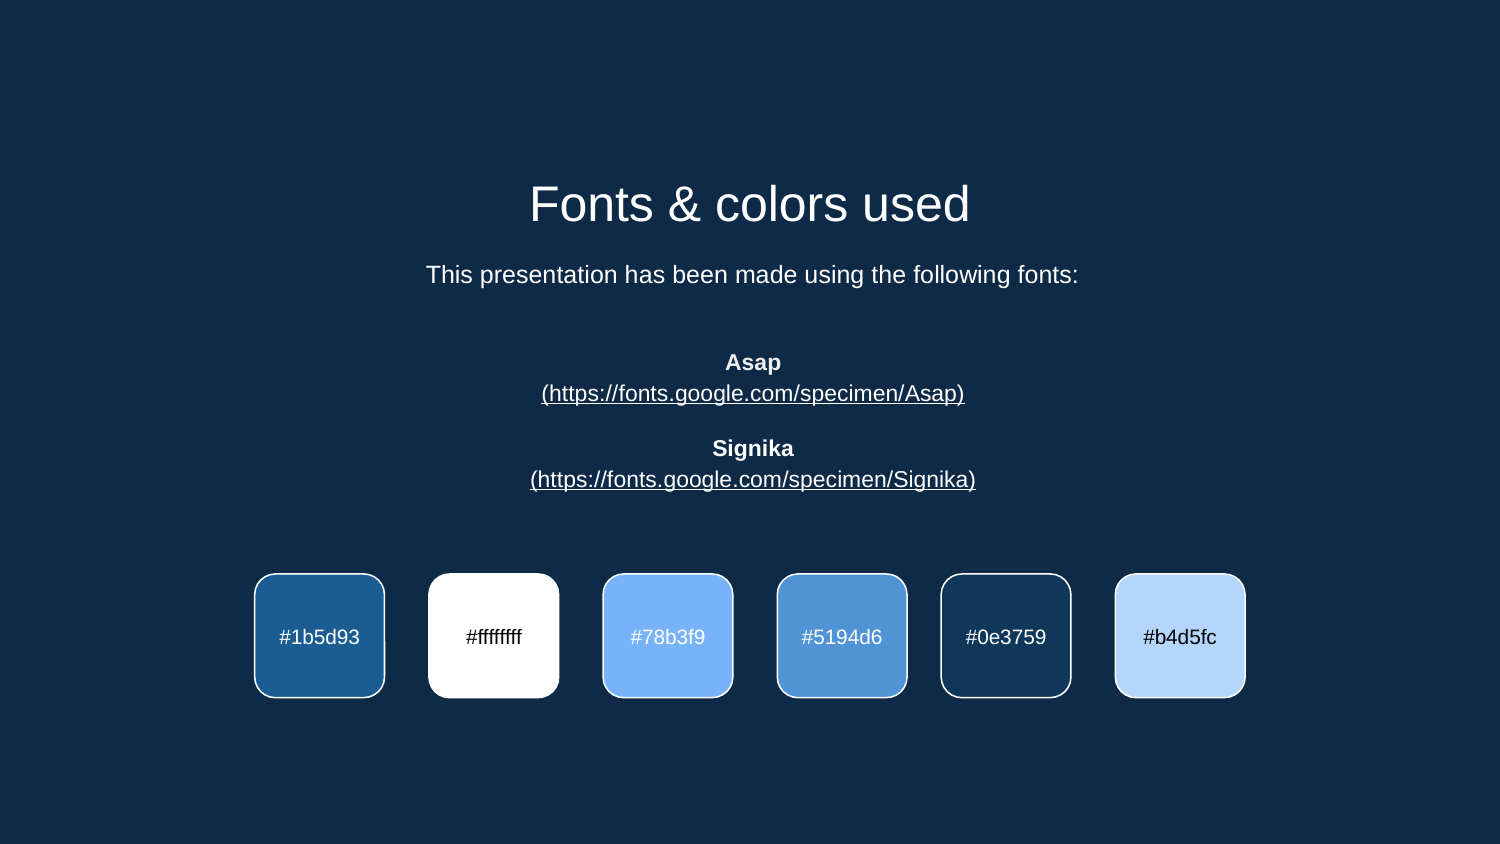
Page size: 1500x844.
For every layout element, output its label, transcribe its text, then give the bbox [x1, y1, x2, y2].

list This presentation has been made using the following fonts: [175, 239, 1332, 312]
list Asap (https://fonts.google.com/specimen/Asap) Signika (https://fonts.google.com/specimen/Signika) [175, 314, 1332, 521]
title Fonts & colors used [171, 156, 1328, 236]
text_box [254, 573, 908, 698]
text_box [940, 573, 1246, 698]
